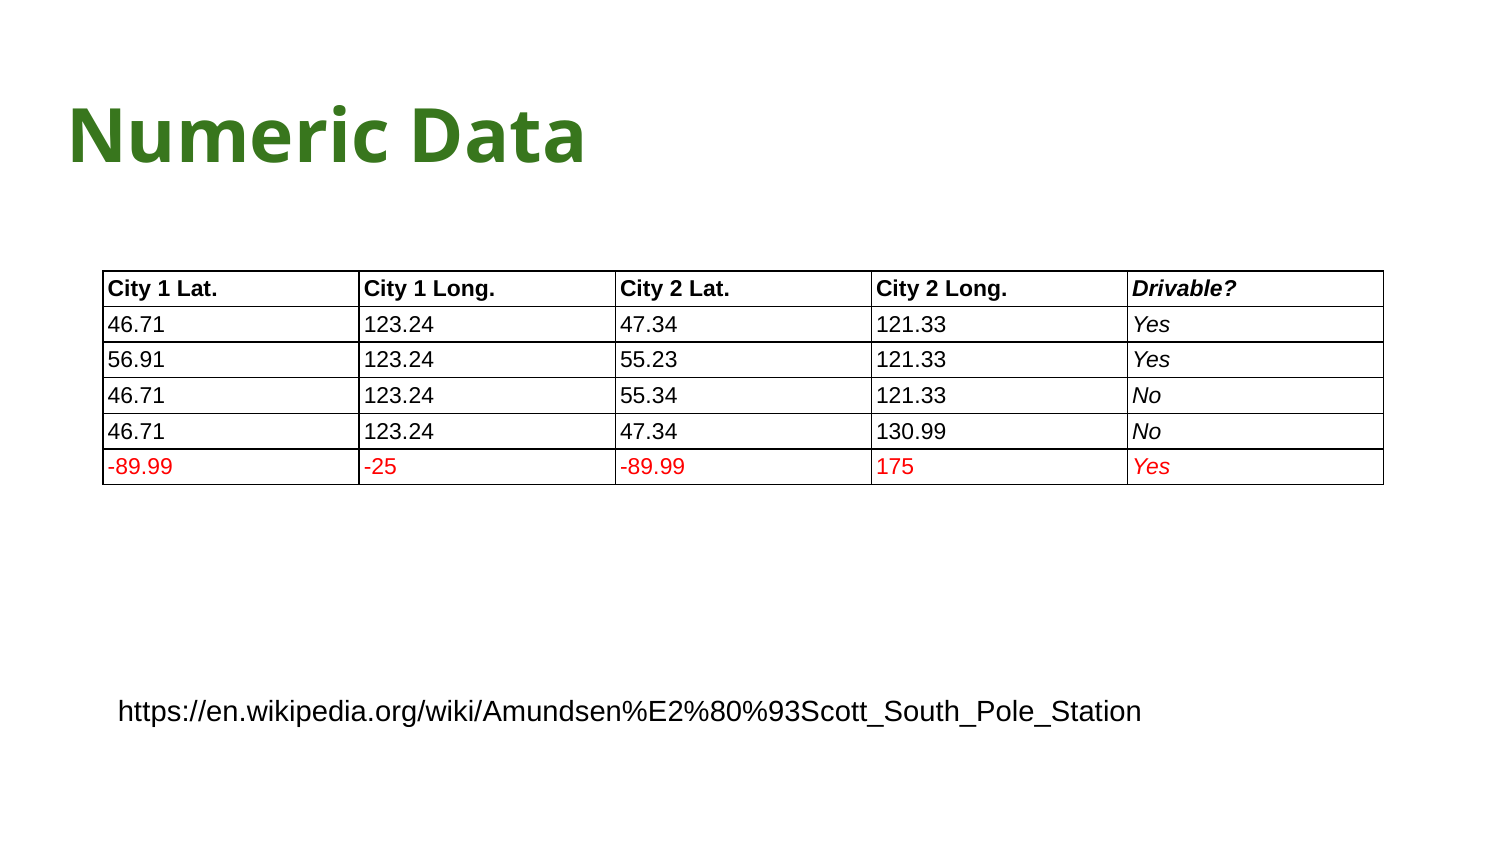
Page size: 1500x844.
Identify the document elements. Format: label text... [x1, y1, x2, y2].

table_cell Yes [1128, 307, 1383, 341]
table_cell 123.24 [360, 307, 615, 341]
table_cell 47.34 [616, 414, 871, 448]
table_cell 121.33 [872, 343, 1127, 377]
table_cell 130.99 [872, 414, 1127, 448]
table_header City 1 Lat. [104, 272, 358, 306]
table_cell 121.33 [872, 378, 1127, 413]
table_cell No [1128, 378, 1383, 413]
table_cell 47.34 [616, 307, 871, 341]
table_cell 123.24 [360, 414, 615, 448]
table_cell -89.99 [616, 450, 871, 484]
table_cell 55.23 [616, 343, 871, 377]
text_box https://en.wikipedia.org/wiki/Amundsen%E2%80%93Scott_South_Pole_Station [103, 684, 1384, 735]
table_header Drivable? [1128, 272, 1383, 306]
table_cell 121.33 [872, 307, 1127, 341]
table_header City 1 Long. [360, 272, 615, 306]
table_cell 123.24 [360, 378, 615, 413]
table_cell 46.71 [104, 307, 358, 341]
table_cell -25 [360, 450, 615, 484]
table_cell 175 [872, 450, 1127, 484]
title Numeric Data [51, 72, 1449, 167]
table_cell -89.99 [104, 450, 358, 484]
table_cell 55.34 [616, 378, 871, 413]
table_cell No [1128, 414, 1383, 448]
table_cell 46.71 [104, 378, 358, 413]
table_cell 123.24 [360, 343, 615, 377]
table_cell 56.91 [104, 343, 358, 377]
table_header City 2 Long. [872, 272, 1127, 306]
table_cell Yes [1128, 450, 1383, 484]
table_cell 46.71 [104, 414, 358, 448]
table_header City 2 Lat. [616, 272, 871, 306]
table_cell Yes [1128, 343, 1383, 377]
